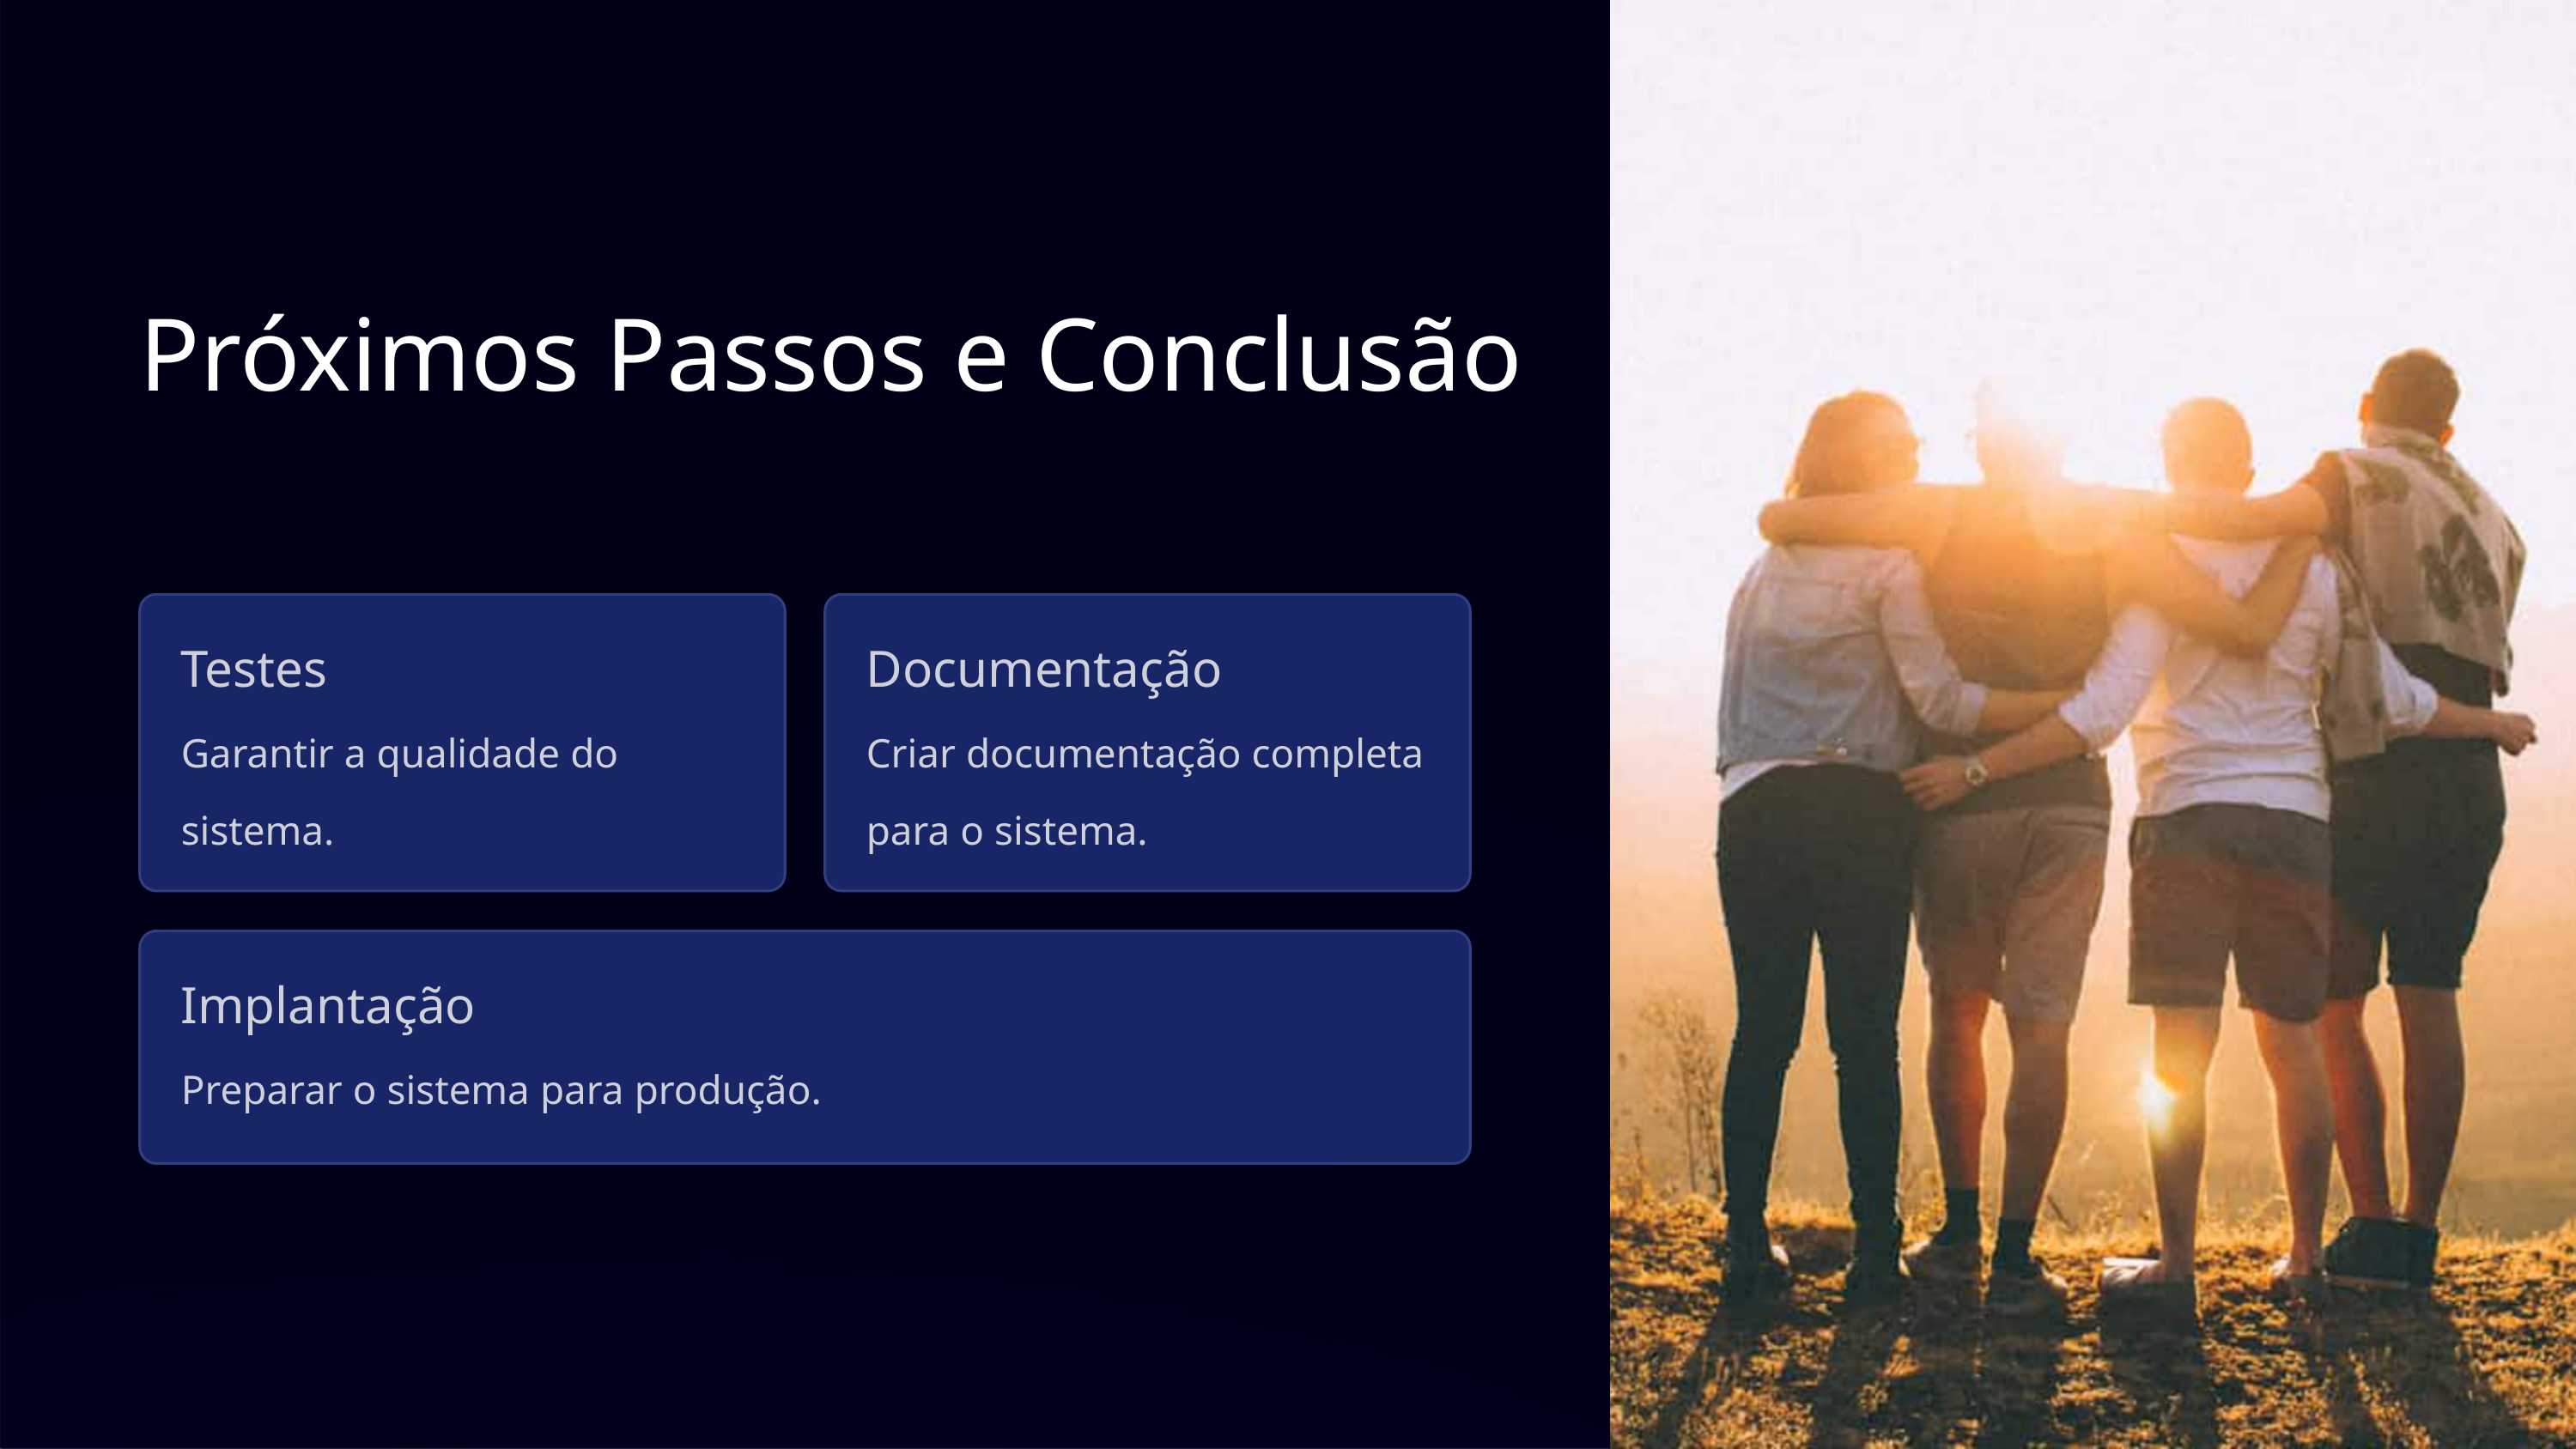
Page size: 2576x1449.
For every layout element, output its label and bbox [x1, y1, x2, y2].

text_box [137, 929, 1472, 1166]
text_box [137, 592, 787, 893]
text_box [0, 0, 2576, 1449]
text_box [823, 592, 1472, 893]
